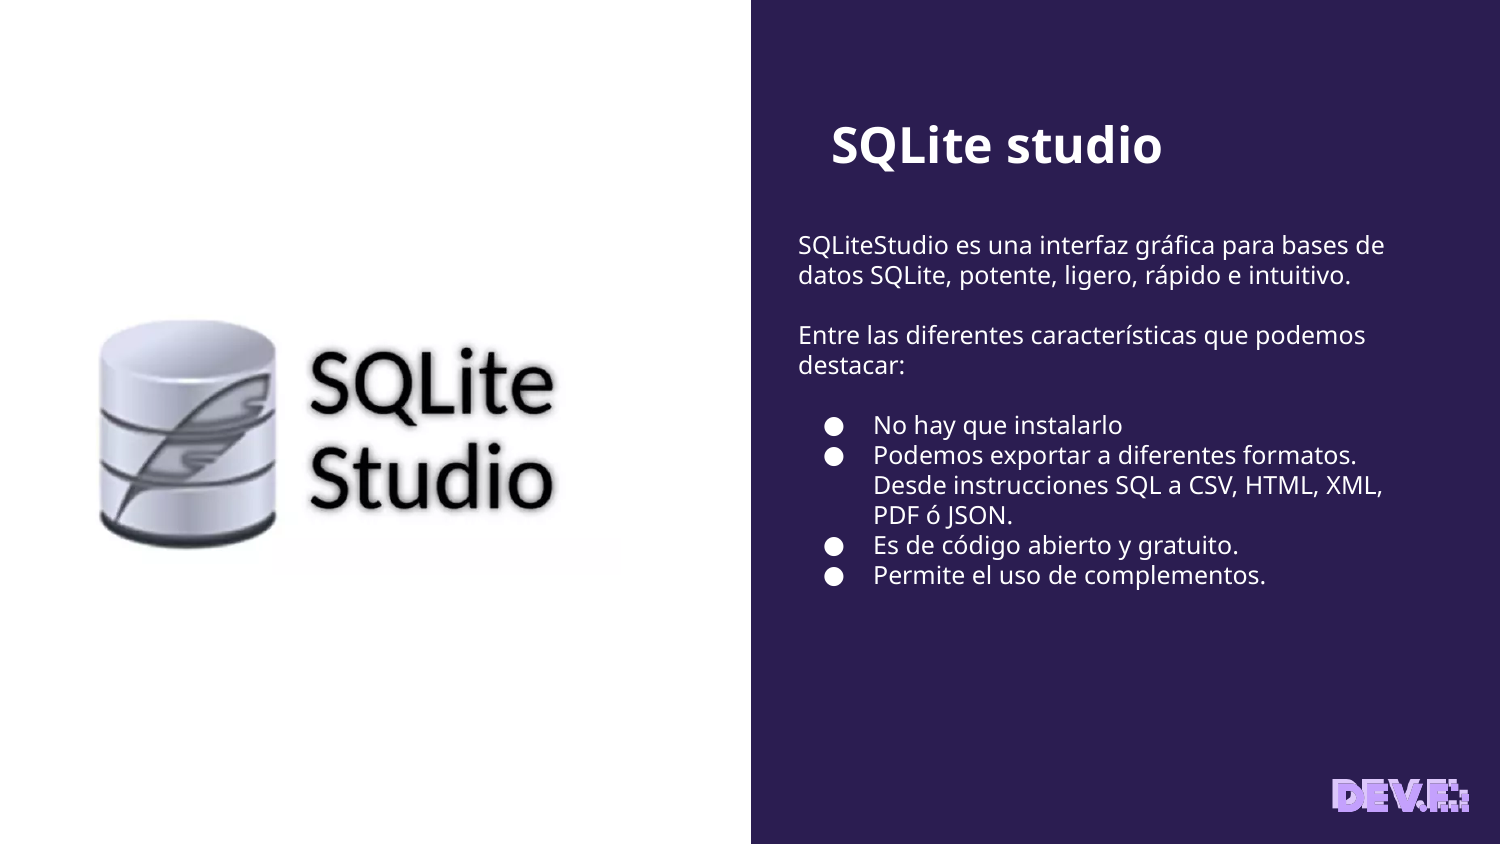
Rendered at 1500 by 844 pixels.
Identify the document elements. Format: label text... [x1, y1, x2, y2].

title SQLite studio [816, 64, 1449, 189]
picture [0, 0, 1500, 844]
text_box SQLiteStudio es una interfaz gráfica para bases de datos SQLite, potente, ligero, rápido e intuitivo. Entre las diferentes características que podemos destacar: No hay que instalarlo Podemos exportar a diferentes formatos. Desde instrucciones SQL a CSV, HTML, XML, PDF ó JSON. Es de código abierto y gratuito. Permite el uso de complementos. [783, 214, 1439, 637]
